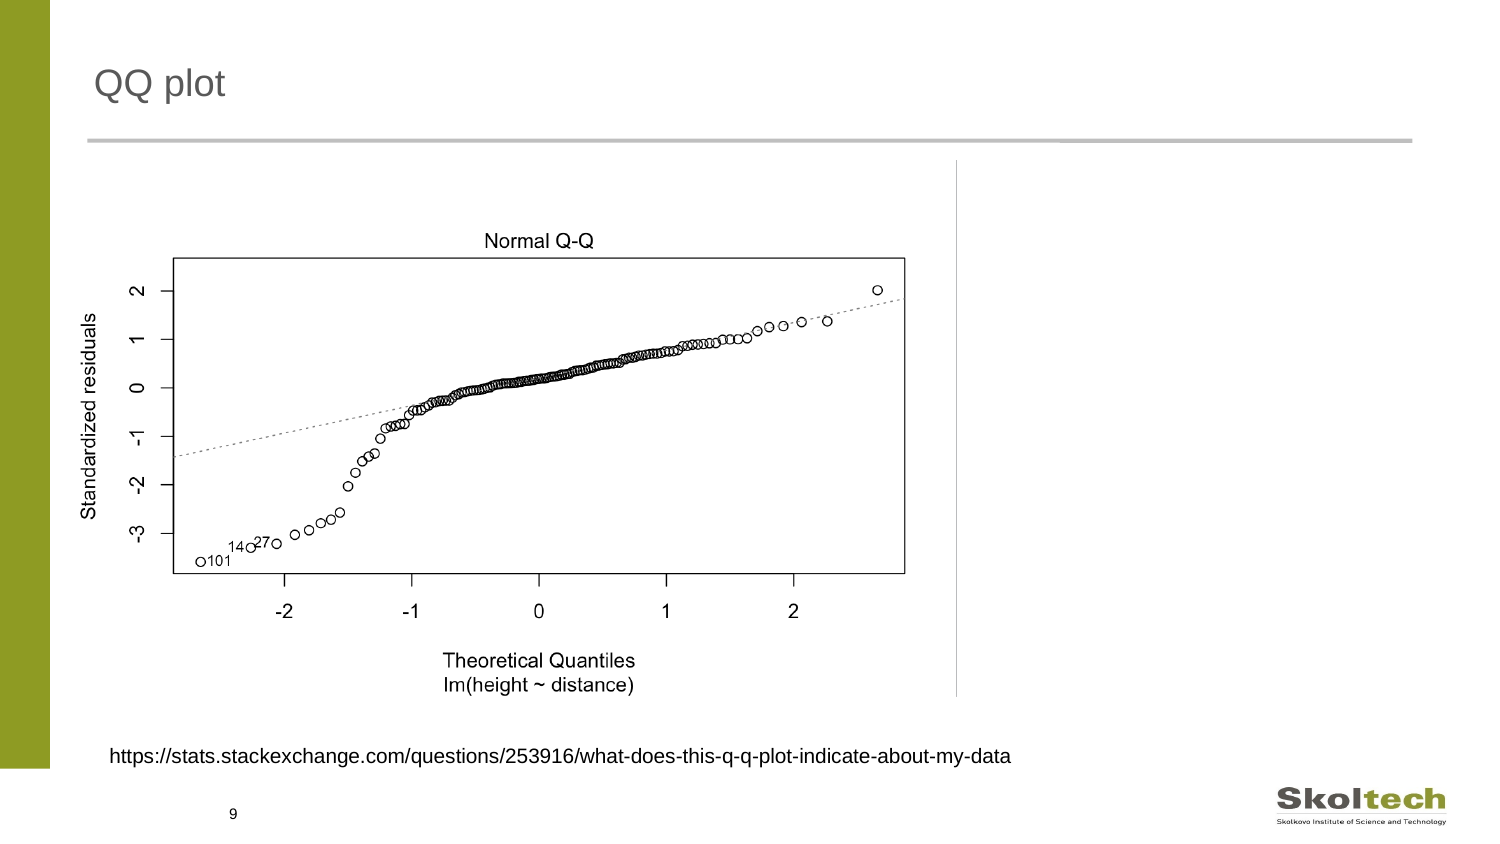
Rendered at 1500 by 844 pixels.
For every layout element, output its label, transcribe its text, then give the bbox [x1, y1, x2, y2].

slide_number 9 [62, 796, 405, 844]
picture [78, 160, 957, 697]
picture [1275, 787, 1450, 826]
title QQ plot [78, 34, 1238, 122]
text_box https://stats.stackexchange.com/questions/253916/what-does-this-q-q-plot-indicate-about-my-data [94, 735, 1191, 775]
